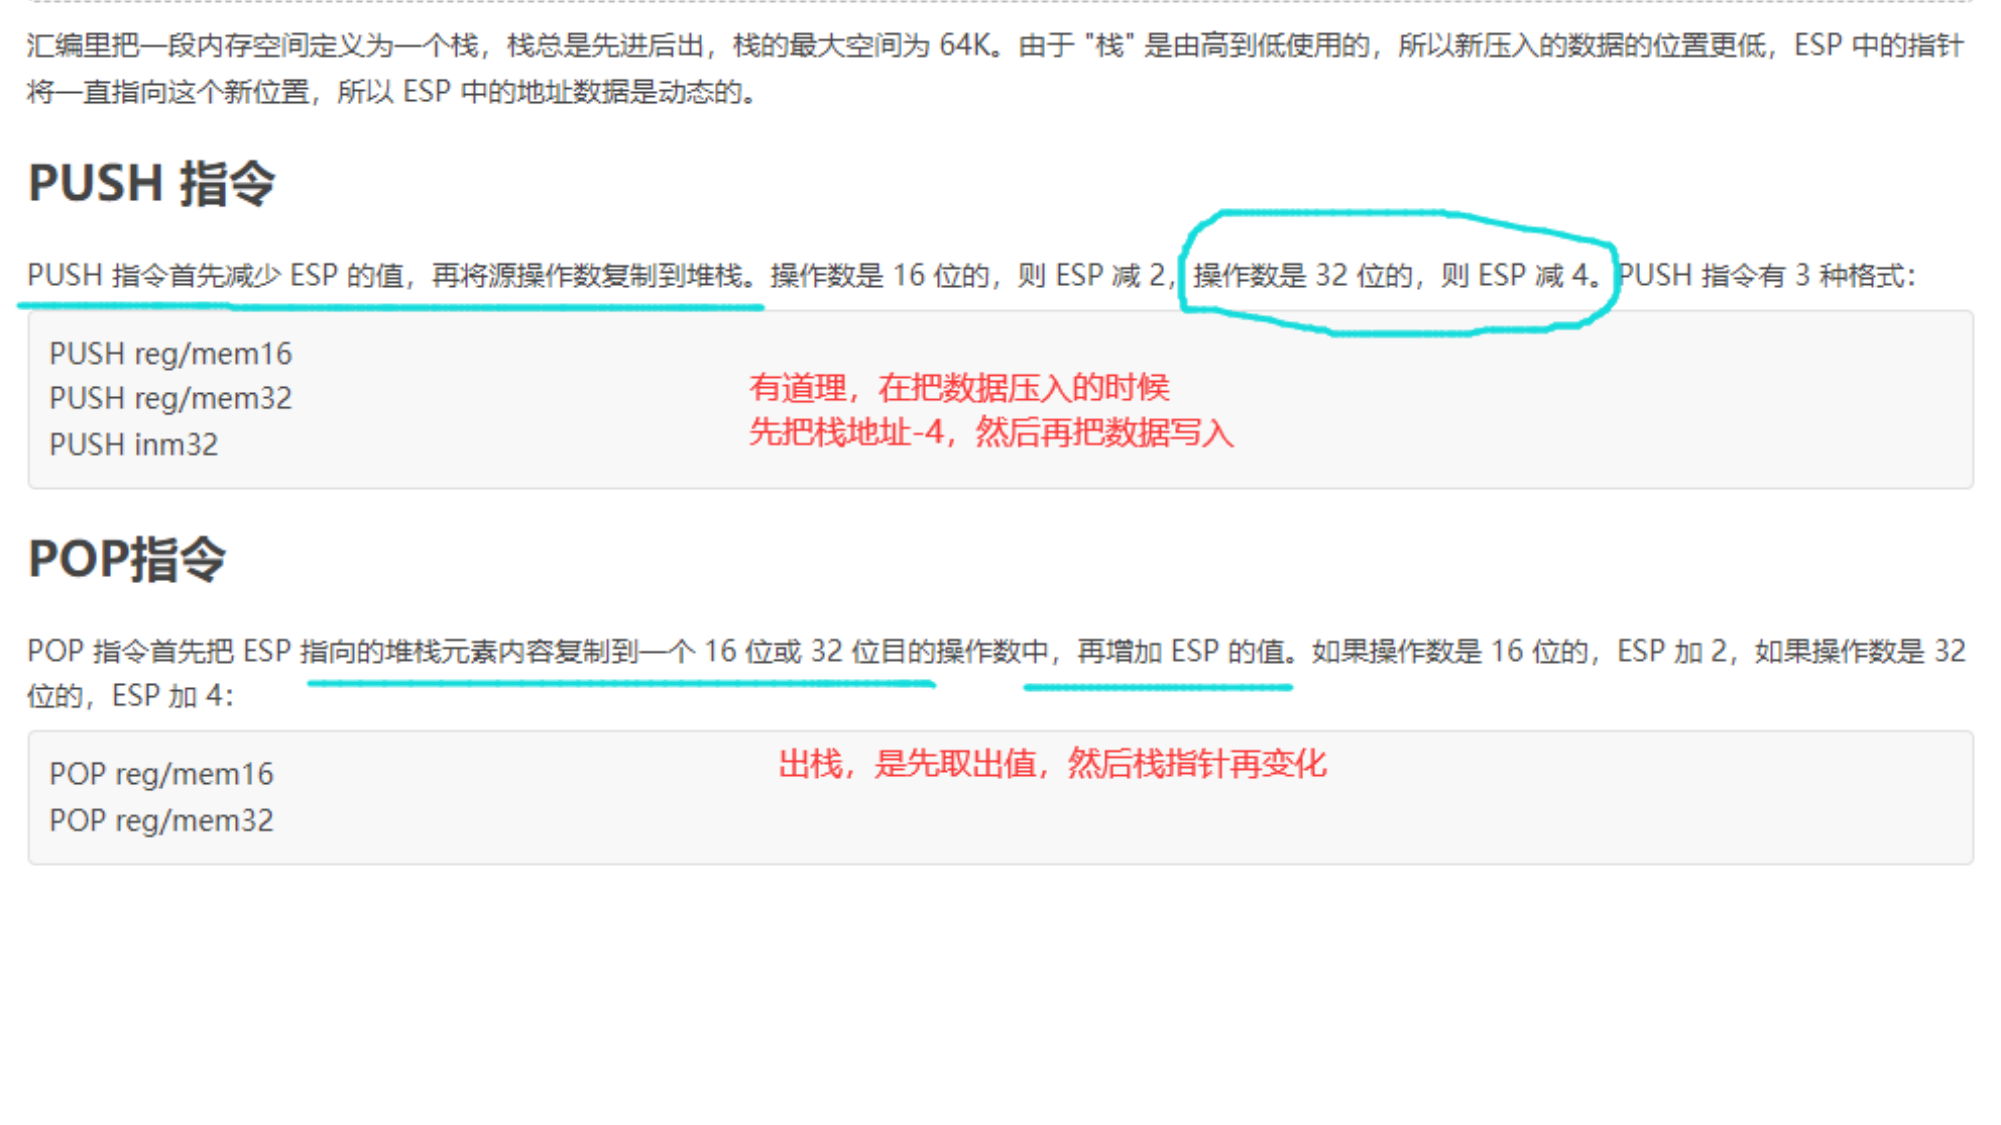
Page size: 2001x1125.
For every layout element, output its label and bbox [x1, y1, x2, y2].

picture [0, 0, 1993, 880]
